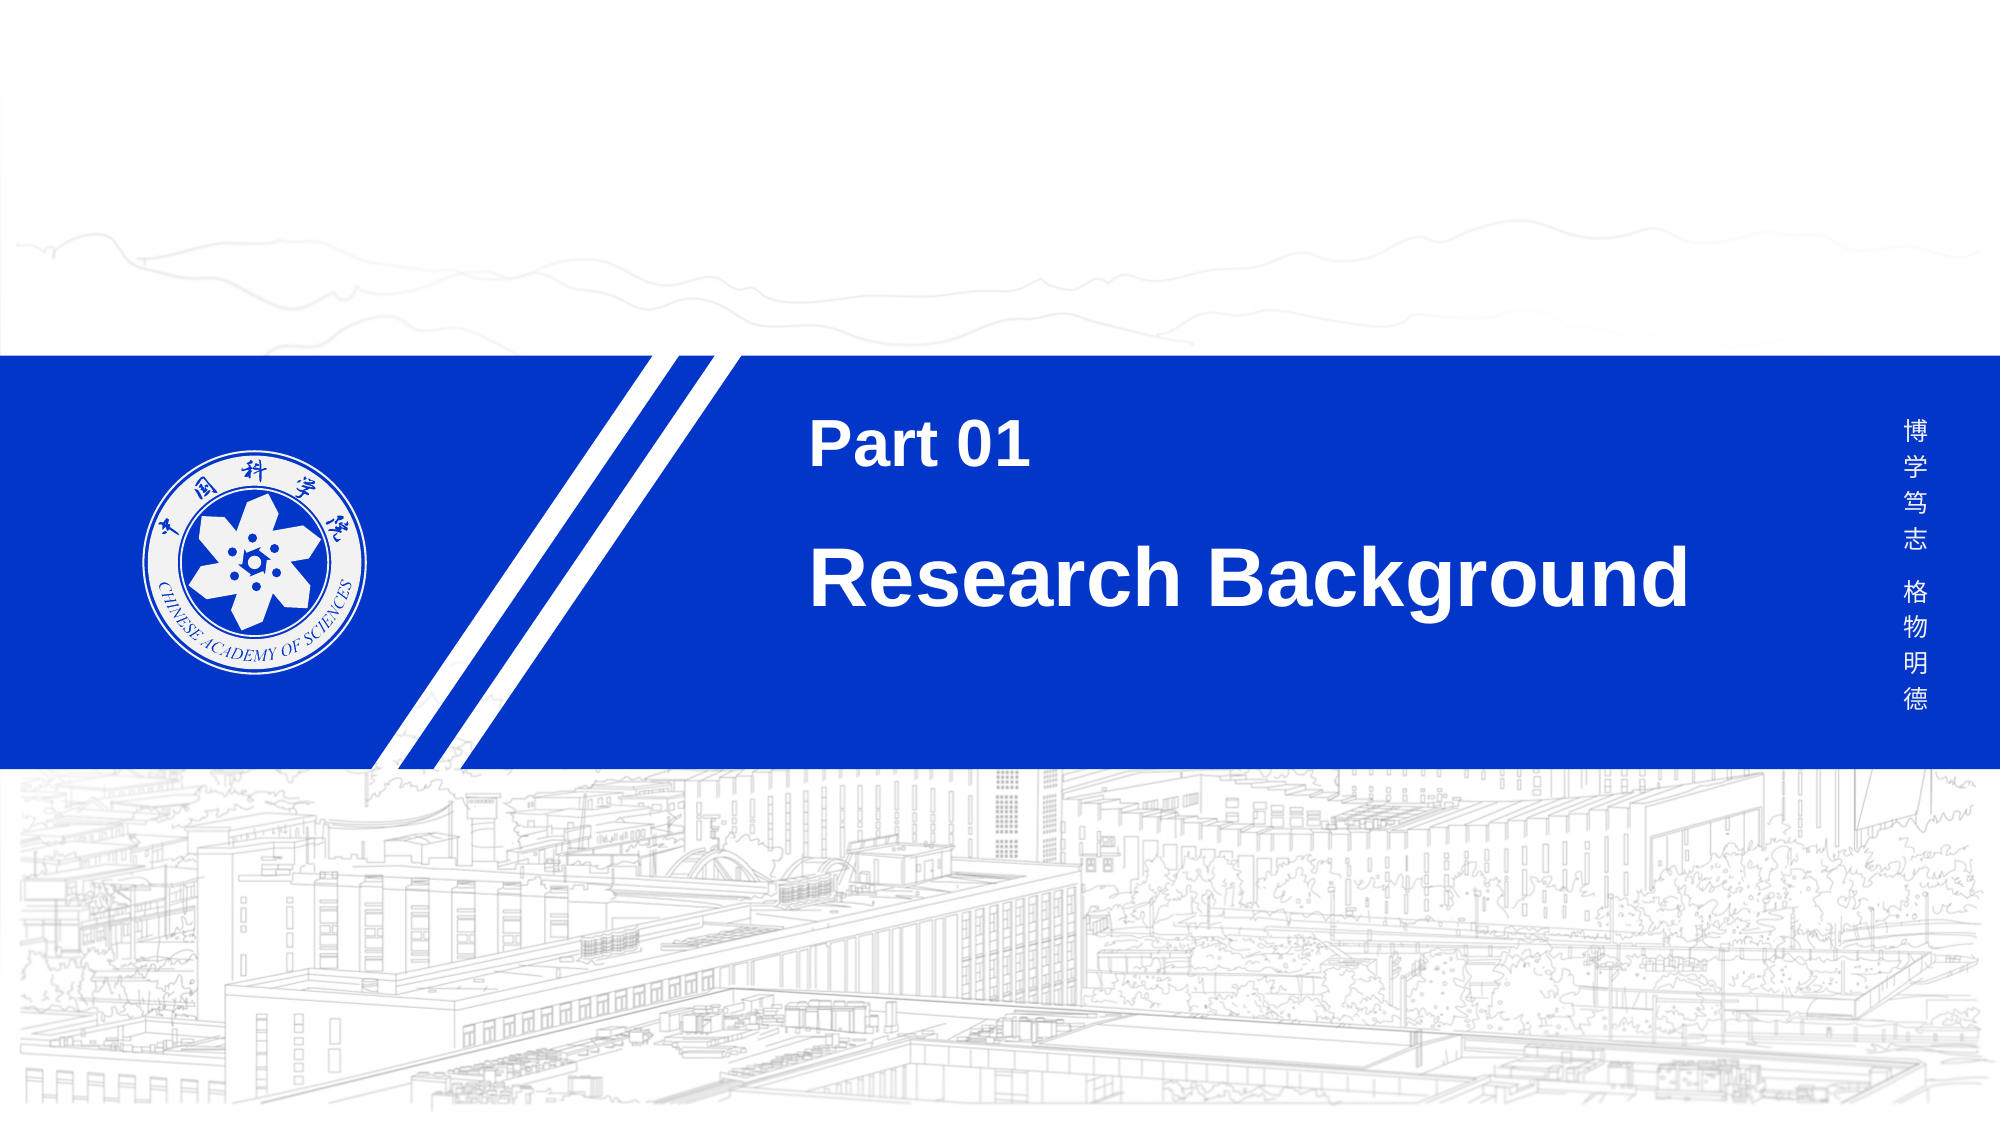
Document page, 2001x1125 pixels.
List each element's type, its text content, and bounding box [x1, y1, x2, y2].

list Research Background [794, 527, 1741, 626]
list Part 01 [794, 401, 1199, 500]
